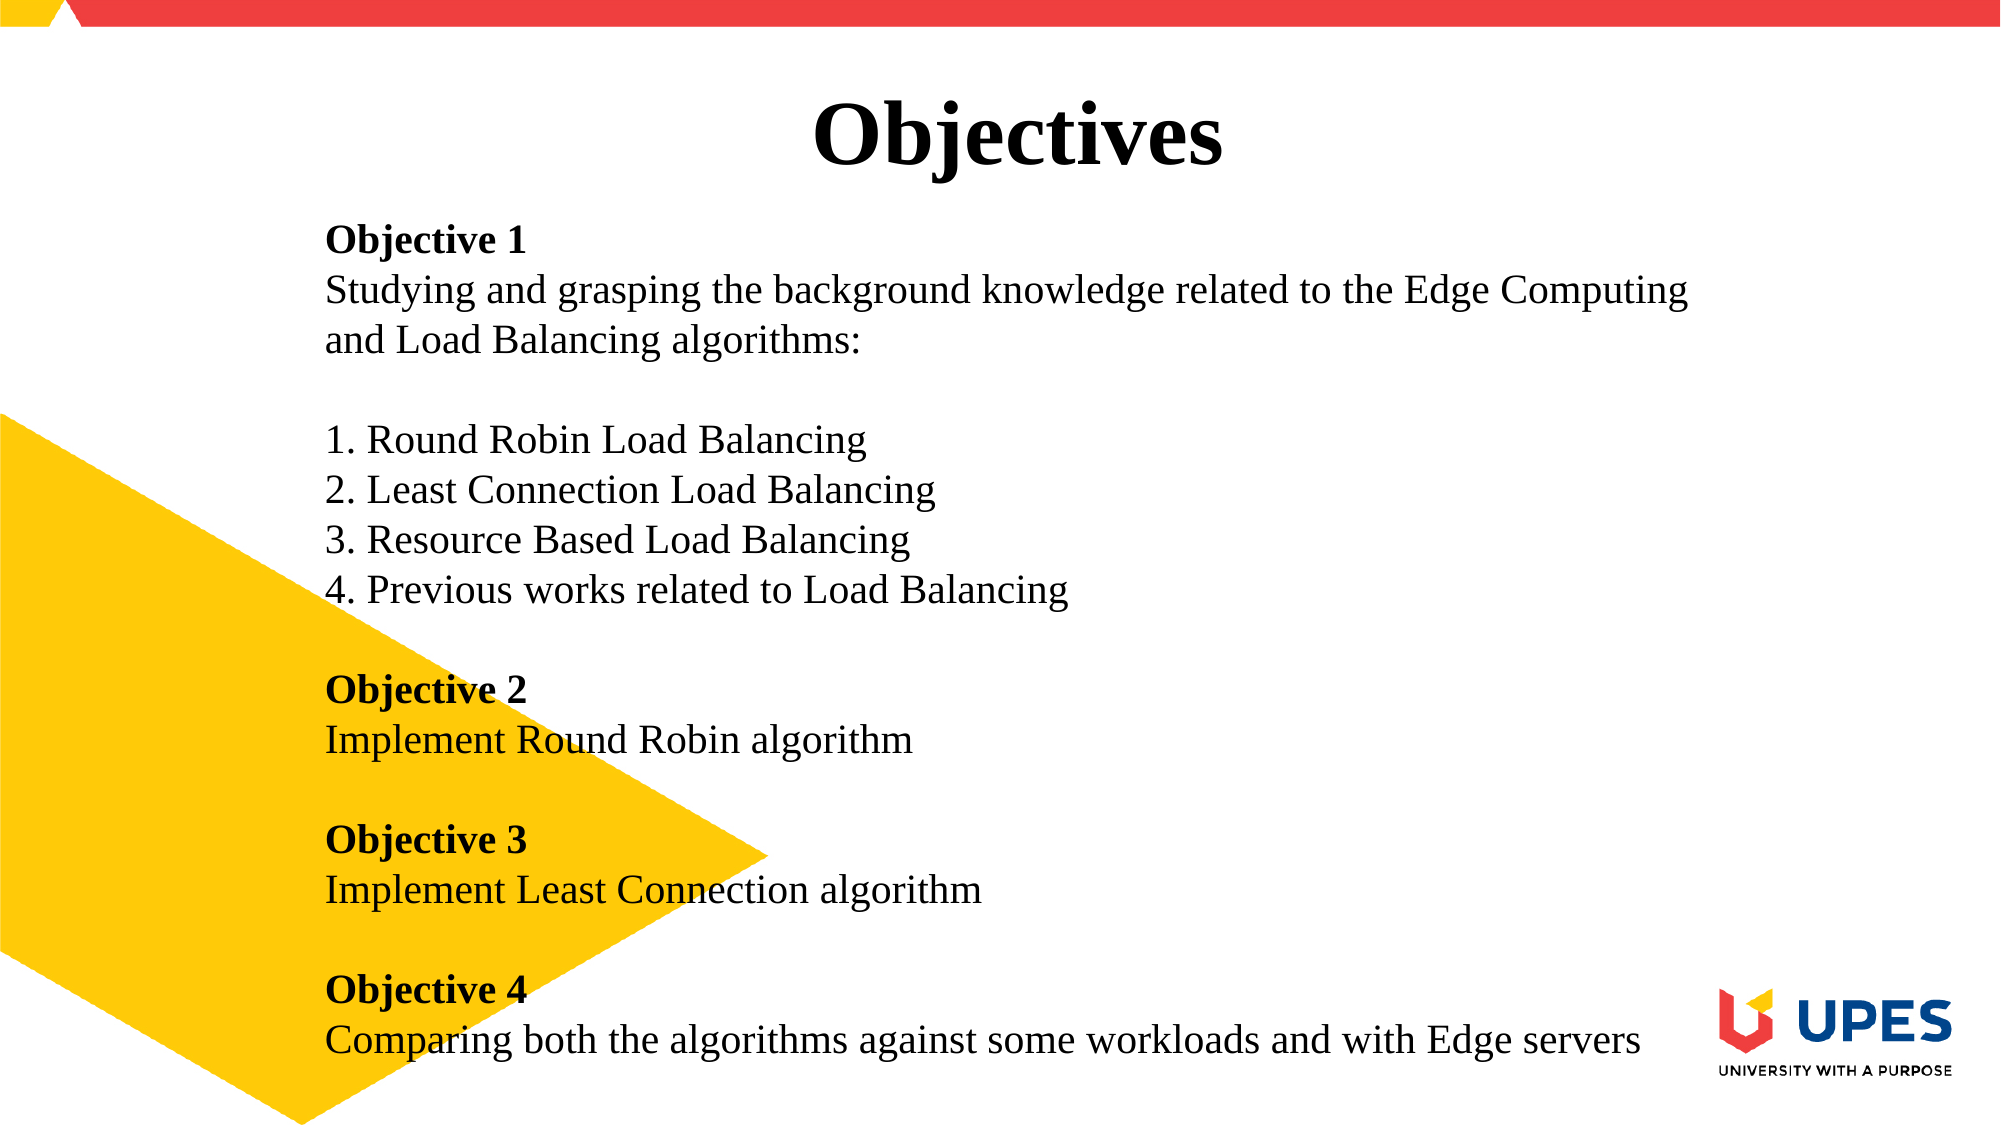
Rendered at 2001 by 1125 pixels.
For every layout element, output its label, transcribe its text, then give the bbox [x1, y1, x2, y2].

title Objectives [18, 81, 2000, 175]
text_box Objective 1 Studying and grasping the background knowledge related to the Edge Computing and Load Balancing algorithms: 1. Round Robin Load Balancing 2. Least Connection Load Balancing 3. Resource Based Load Balancing 4. Previous works related to Load Balancing Objective 2 Implement Round Robin algorithm Objective 3 Implement Least Connection algorithm Objective 4 Comparing both the algorithms against some workloads and with Edge servers [310, 204, 1727, 1070]
picture [0, 0, 2001, 1125]
